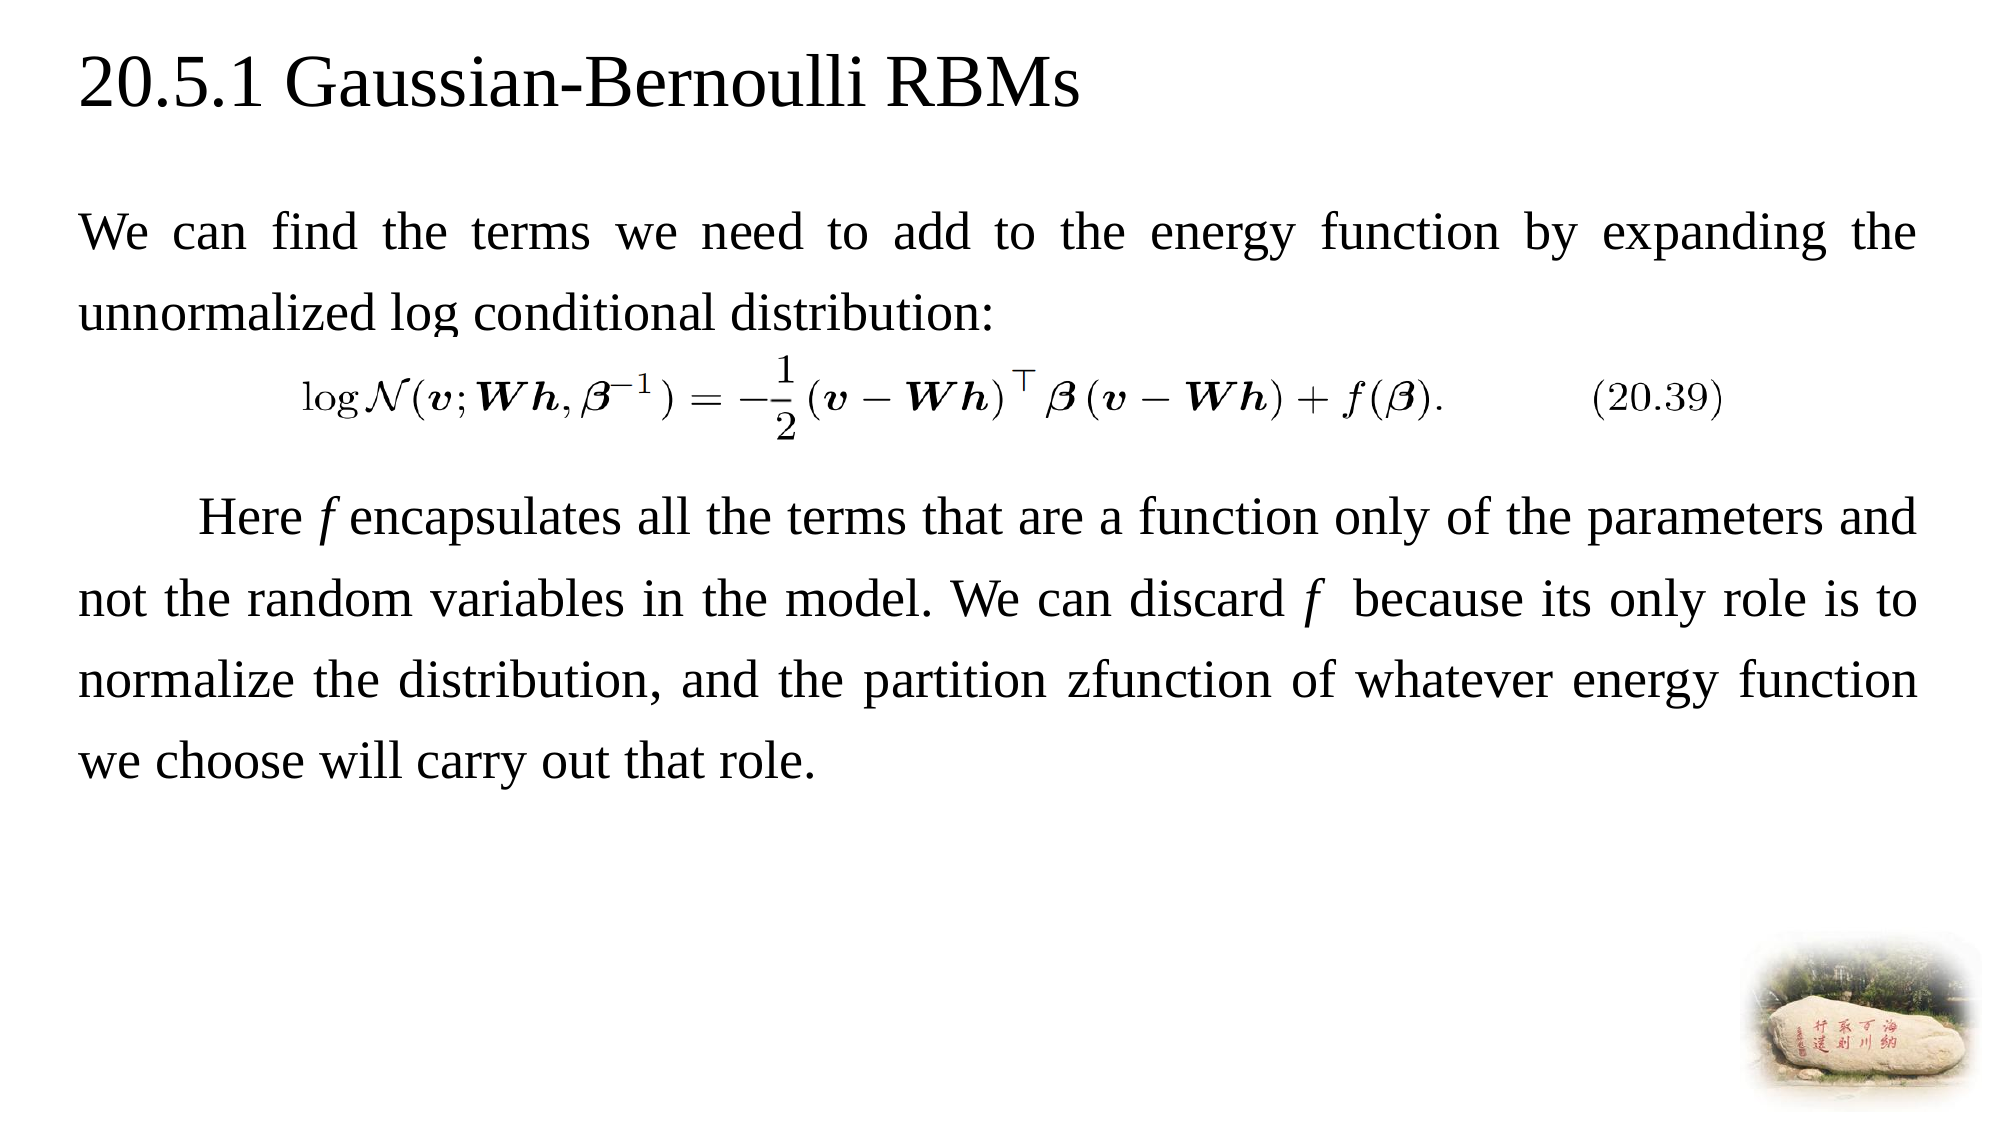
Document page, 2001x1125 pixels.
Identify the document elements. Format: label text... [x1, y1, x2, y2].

picture [1740, 927, 1985, 1112]
title 20.5.1 Gaussian-Bernoulli RBMs [63, 21, 1936, 142]
picture [256, 337, 1743, 450]
list We can find the terms we need to add to the energy function by expanding the unnormalized log conditional distribution: Here f encapsulates all the terms that are a function only of the parameters and not the random variables in the model. We can discard f because its only role is to normalize the distribution, and the partition zfunction of whatever energy function we choose will carry out that role. [63, 171, 1936, 1014]
